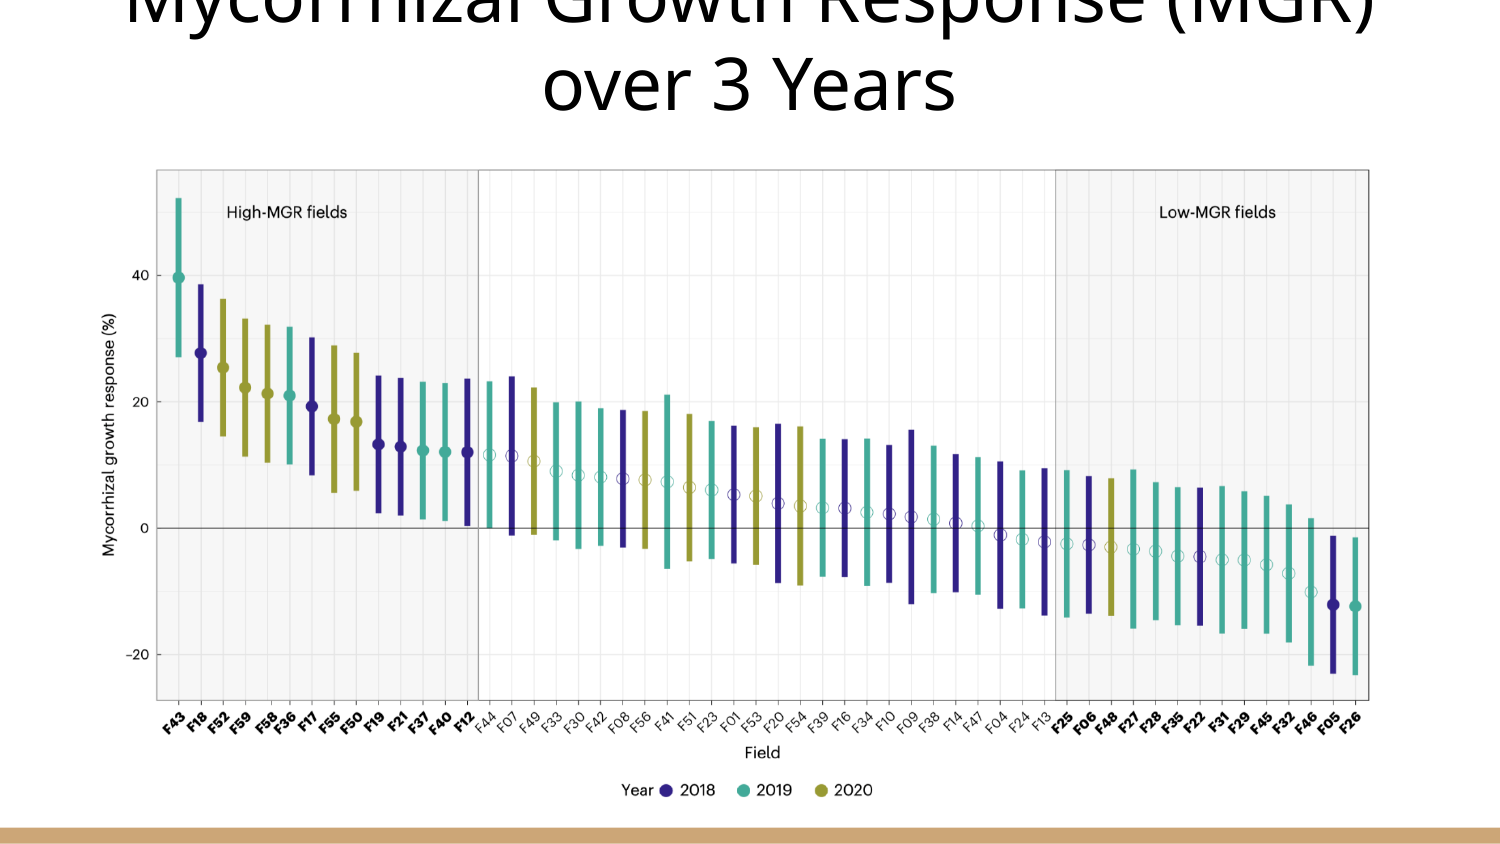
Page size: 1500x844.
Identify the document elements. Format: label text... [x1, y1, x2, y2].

title Mycorrhizal Growth Response (MGR) over 3 Years [79, 21, 1421, 141]
picture [82, 154, 1418, 806]
